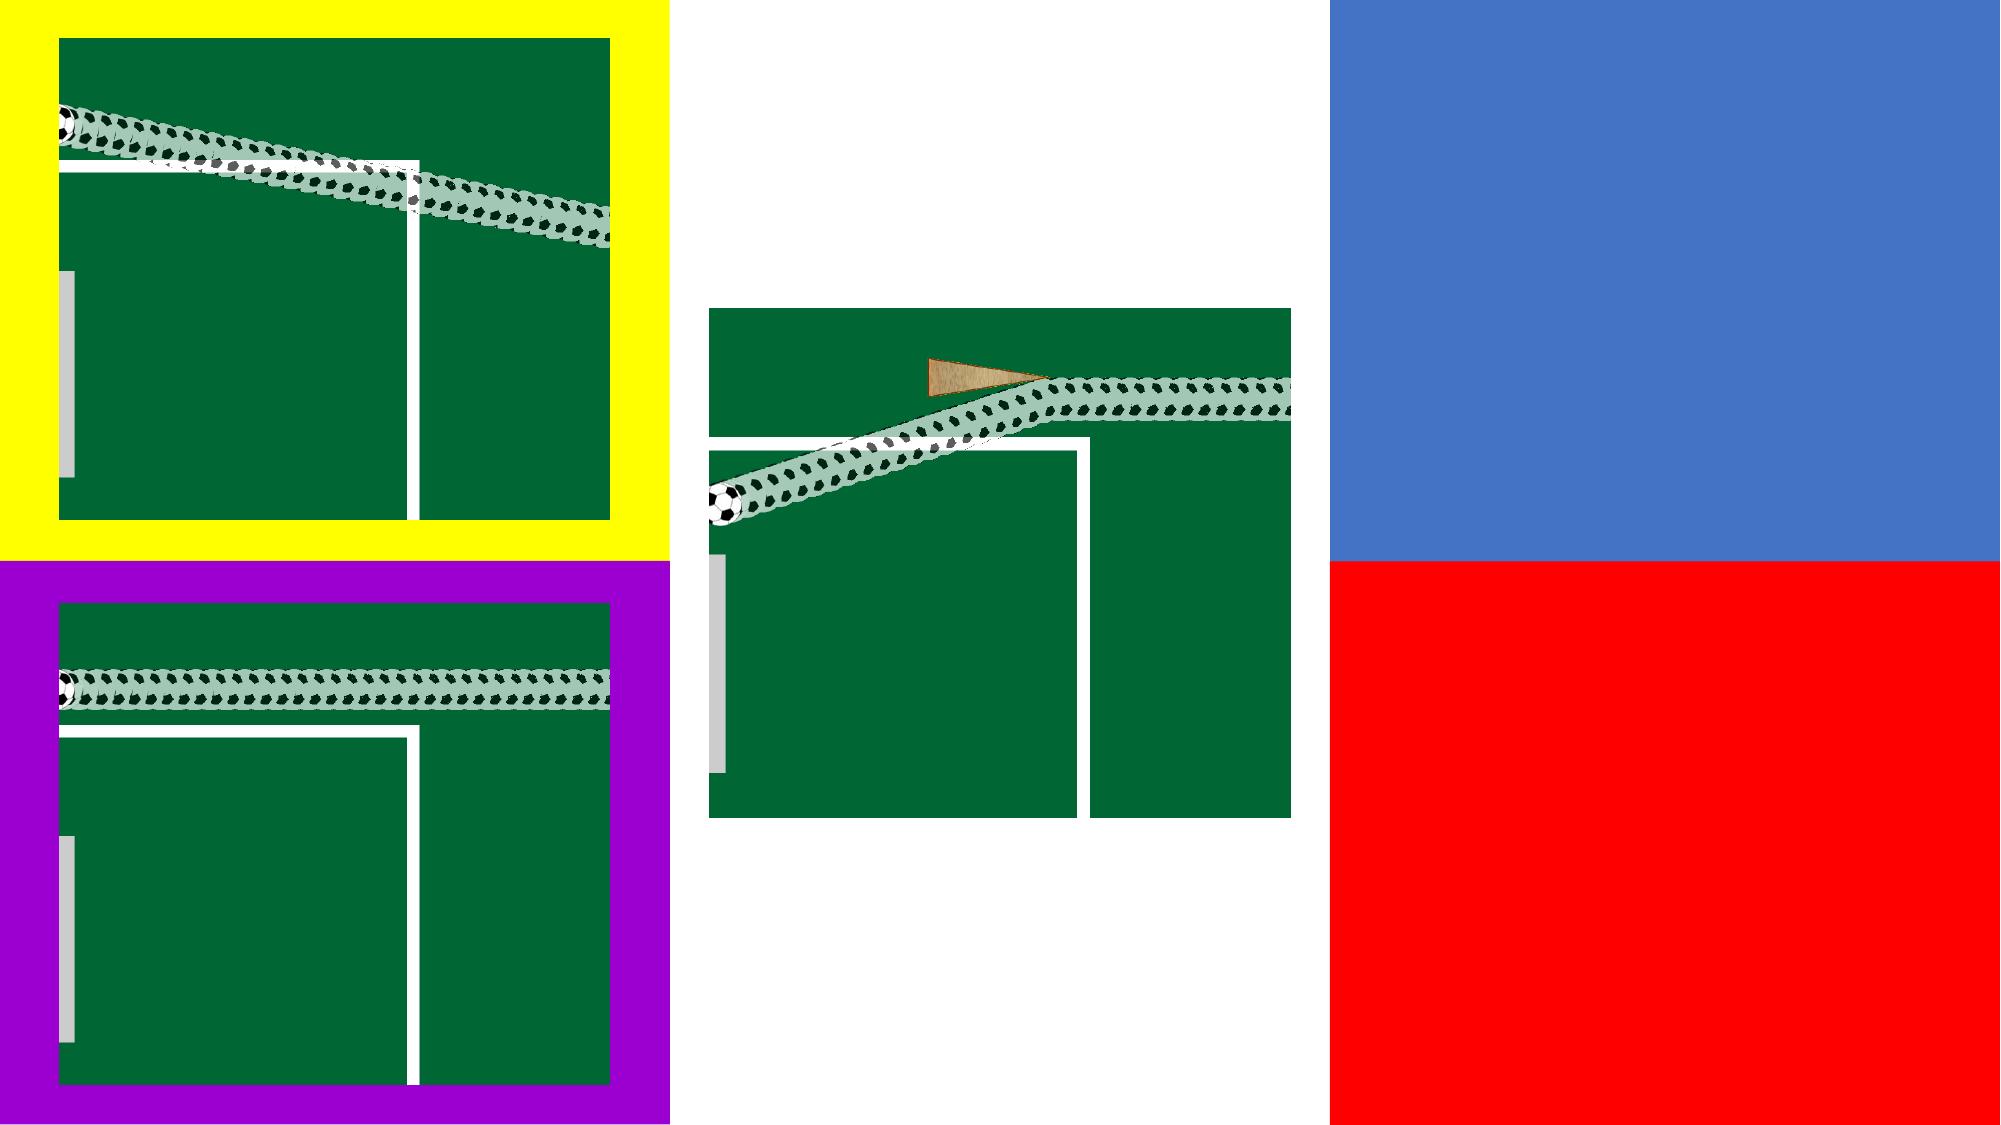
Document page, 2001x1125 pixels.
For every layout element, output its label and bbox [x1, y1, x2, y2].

text_box [1329, 561, 2000, 1125]
text_box [0, 0, 670, 560]
picture [709, 308, 1291, 818]
picture [59, 38, 610, 520]
picture [59, 603, 610, 1085]
text_box [1330, 0, 2000, 561]
text_box [0, 560, 670, 1125]
